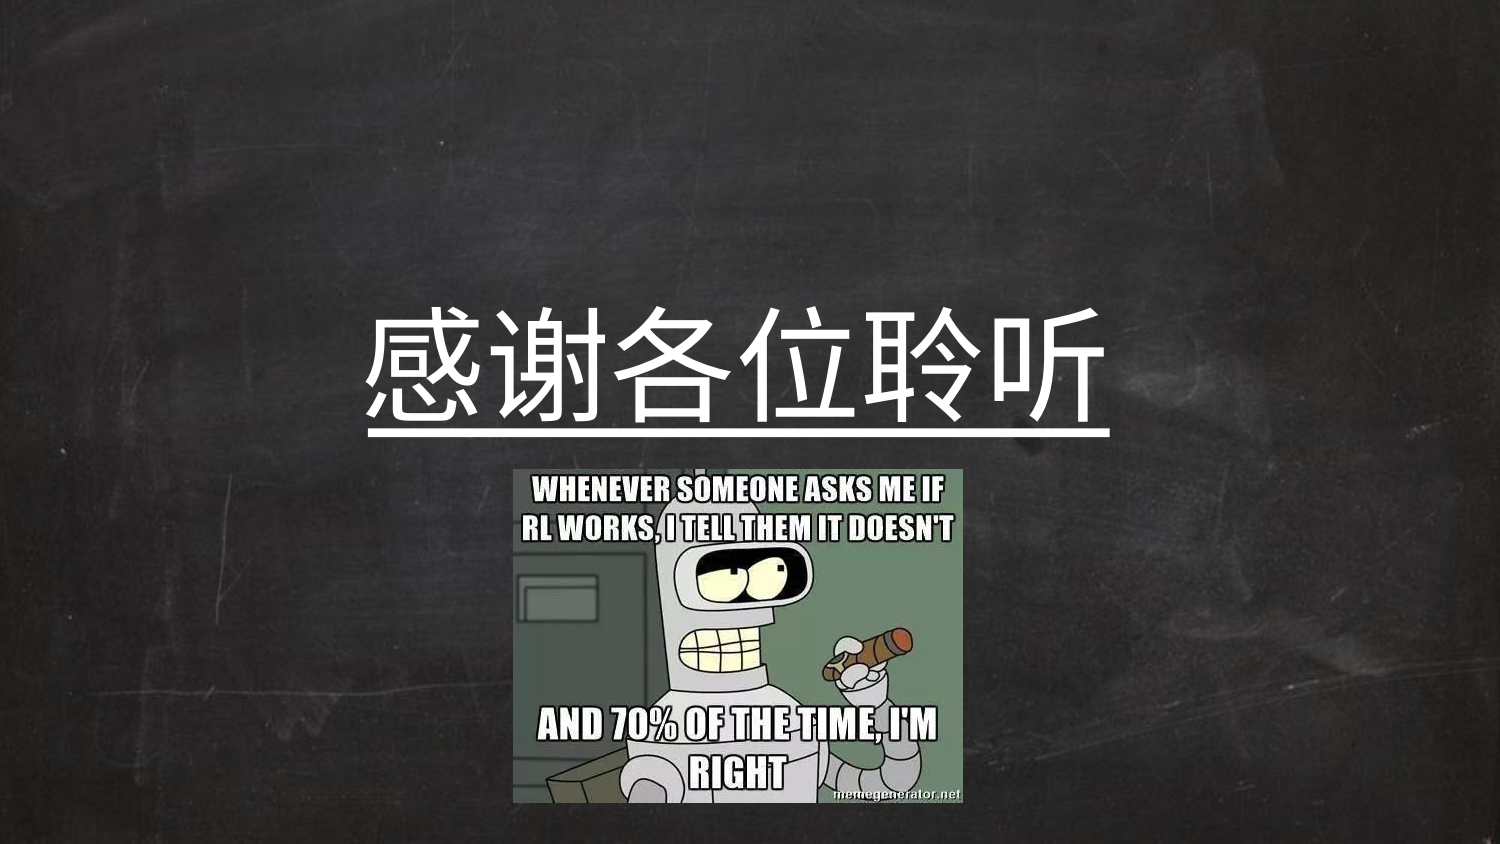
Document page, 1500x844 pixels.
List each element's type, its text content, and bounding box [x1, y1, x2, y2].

text_box 感谢各位聆听 [339, 280, 1132, 445]
picture [0, 0, 1500, 844]
text_box [367, 428, 1110, 438]
